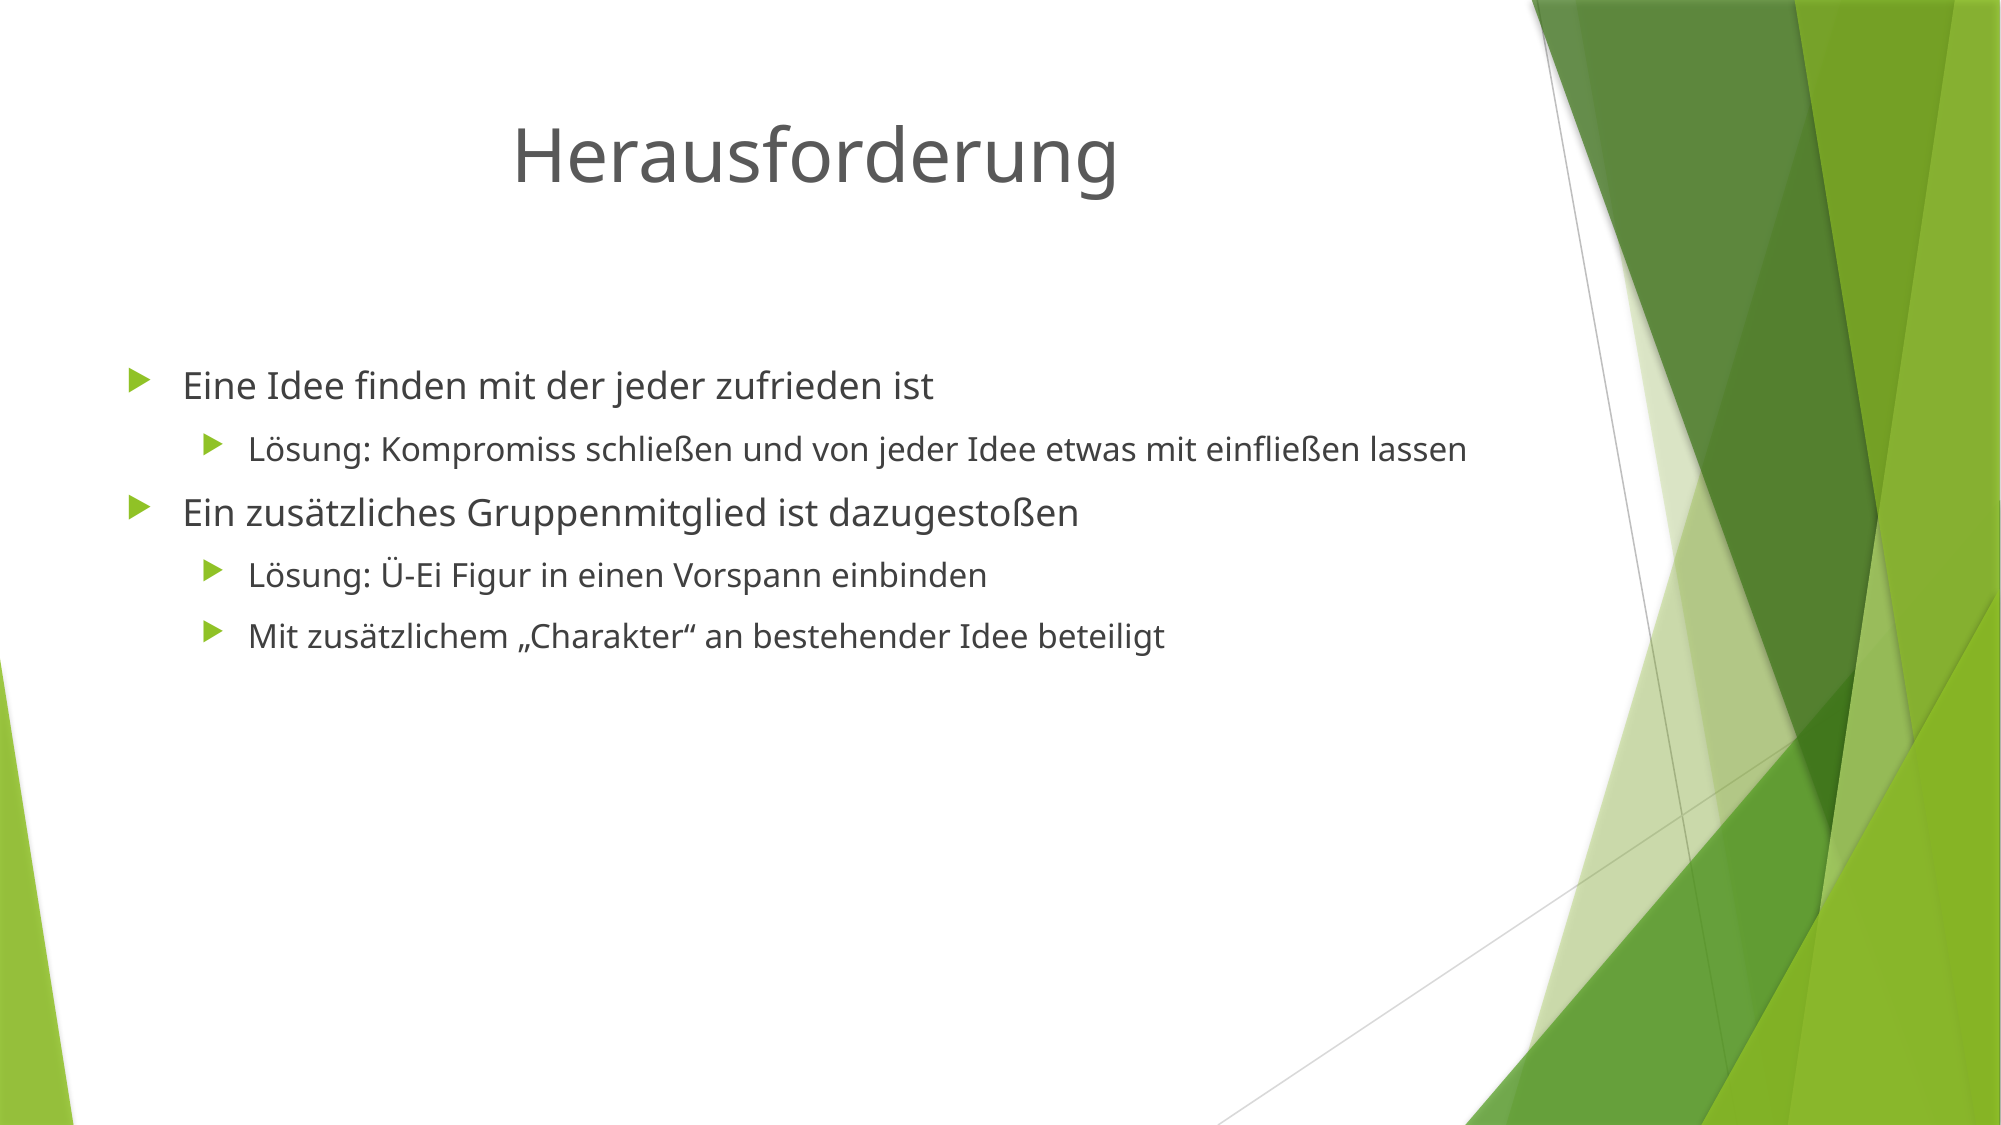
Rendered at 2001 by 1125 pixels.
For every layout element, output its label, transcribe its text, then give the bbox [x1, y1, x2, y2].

list Eine Idee finden mit der jeder zufrieden ist Lösung: Kompromiss schließen und von jeder Idee etwas mit einfließen lassen Ein zusätzliches Gruppenmitglied ist dazugestoßen Lösung: Ü-Ei Figur in einen Vorspann einbinden Mit zusätzlichem „Charakter“ an bestehender Idee beteiligt [111, 354, 1522, 992]
title Herausforderung [111, 99, 1522, 317]
